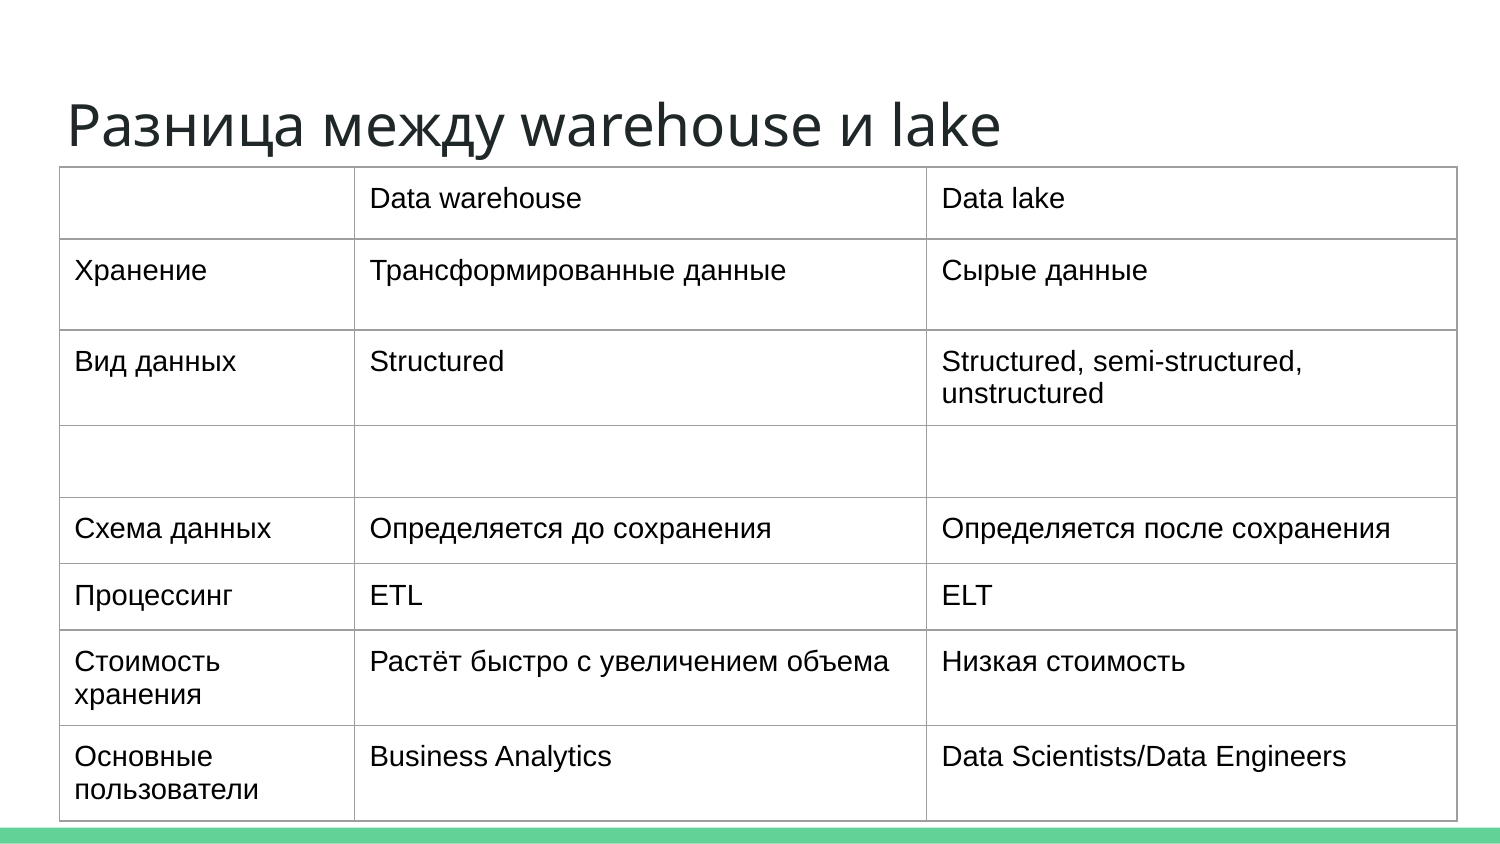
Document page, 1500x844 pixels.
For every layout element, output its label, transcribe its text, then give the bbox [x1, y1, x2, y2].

table_cell Процессинг [60, 564, 354, 629]
table_cell Structured [355, 331, 926, 425]
table_header Data lake [927, 168, 1456, 238]
table_cell Растёт быстро с увеличением объема [355, 631, 926, 725]
table_cell Низкая стоимость [927, 631, 1456, 725]
table_cell Business Analytics [355, 726, 926, 820]
table_cell [927, 426, 1456, 497]
table_cell Сырые данные [927, 240, 1456, 329]
table_cell Трансформированные данные [355, 240, 926, 329]
table_cell Определяется до сохранения [355, 498, 926, 563]
table_cell [355, 426, 926, 497]
table_cell Схема данных [60, 498, 354, 563]
table_cell ELT [927, 564, 1456, 629]
table_header [60, 168, 354, 238]
table_cell Хранение [60, 240, 354, 329]
table_cell Data Scientists/Data Engineers [927, 726, 1456, 820]
table_cell Вид данных [60, 331, 354, 425]
table_cell [60, 426, 354, 497]
table_header Data warehouse [355, 168, 926, 238]
table_cell ETL [355, 564, 926, 629]
table_cell Стоимость хранения [60, 631, 354, 725]
table_cell Определяется после сохранения [927, 498, 1456, 563]
title Разница между warehouse и lake [51, 72, 1449, 167]
table_cell Основные пользователи [60, 726, 354, 820]
table_cell Structured, semi-structured, unstructured [927, 331, 1456, 425]
